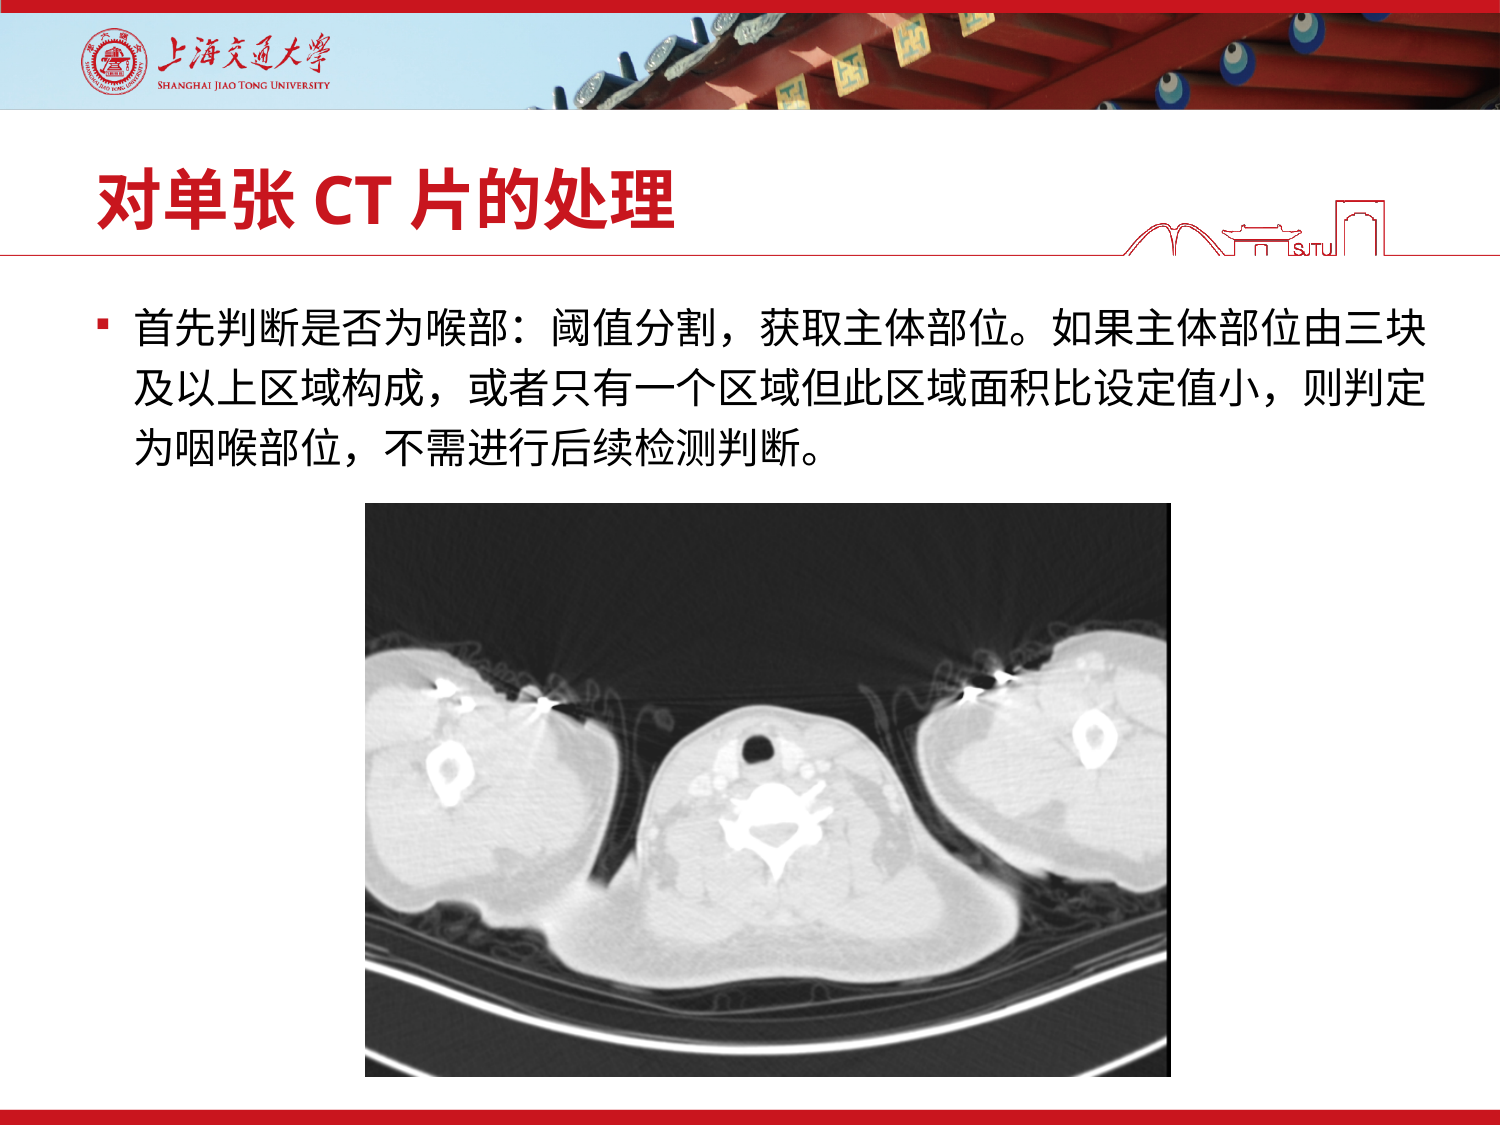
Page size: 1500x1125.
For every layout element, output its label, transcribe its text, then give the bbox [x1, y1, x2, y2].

picture [0, 200, 1500, 256]
title 对单张CT片的处理 [81, 160, 1455, 255]
text_box 首先判断是否为喉部：阈值分割，获取主体部位。如果主体部位由三块及以上区域构成，或者只有一个区域但此区域面积比设定值小，则判定为咽喉部位，不需进行后续检测判断。 [80, 284, 1455, 1077]
picture [0, 0, 1500, 110]
picture [365, 503, 1171, 1077]
